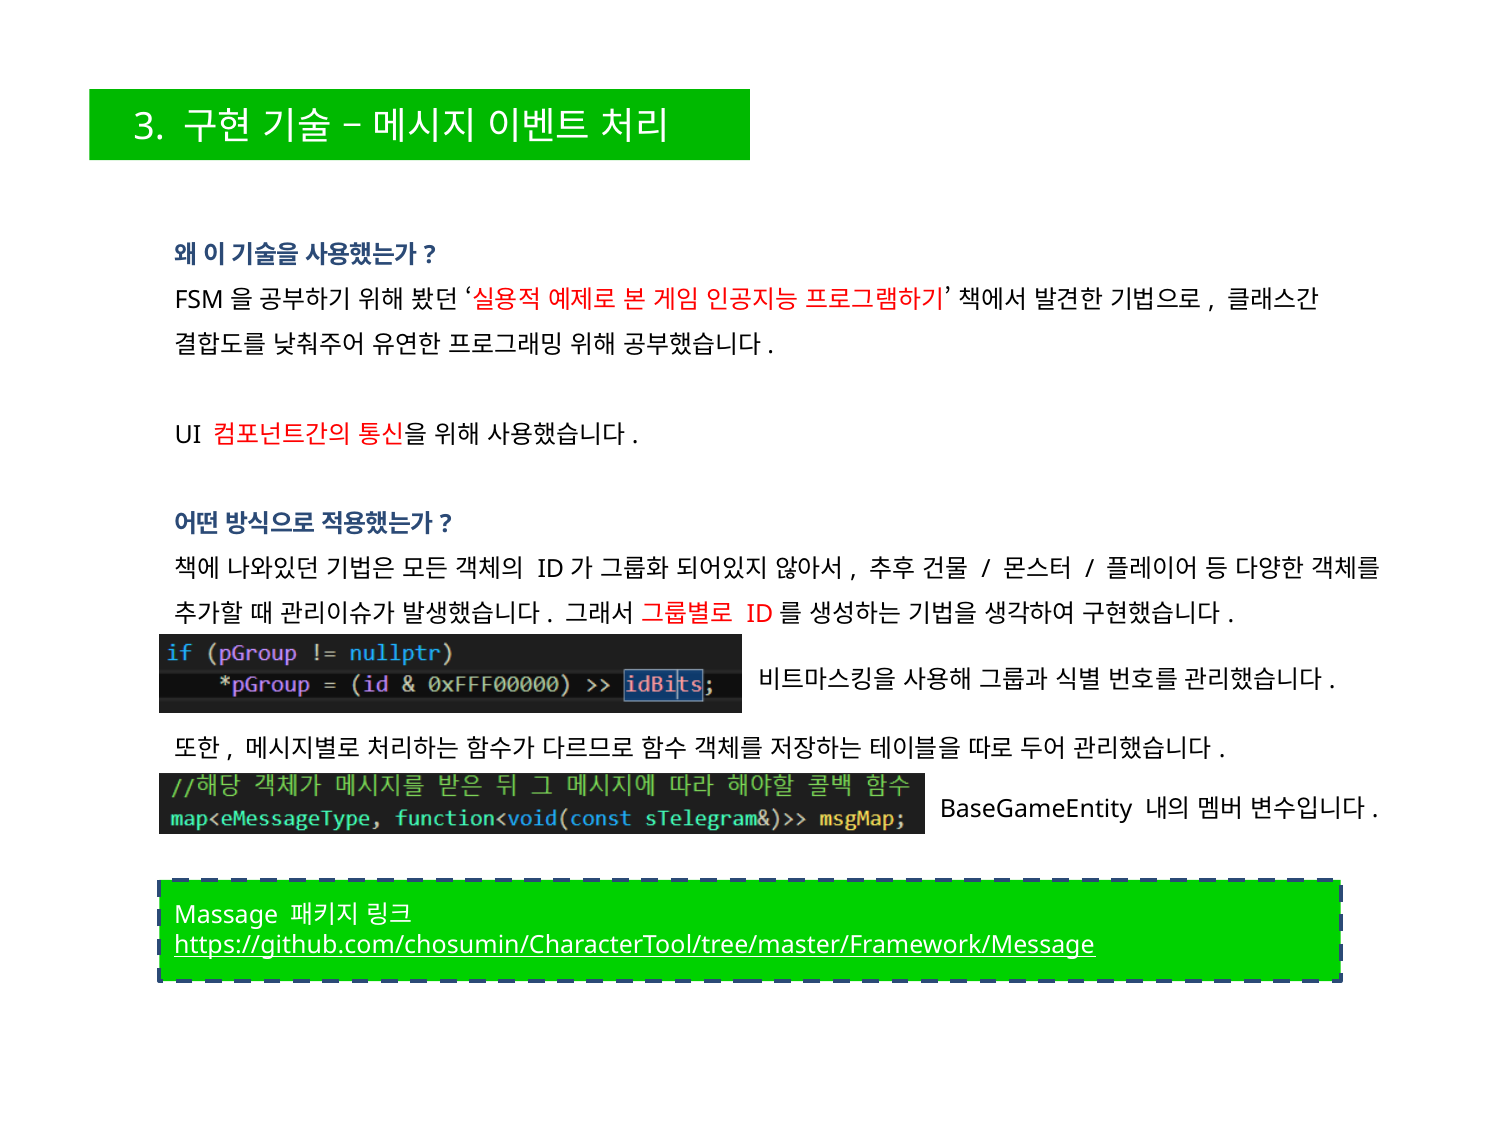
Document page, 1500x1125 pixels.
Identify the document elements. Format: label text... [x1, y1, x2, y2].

text_box Massage 패키지 링크 https://github.com/chosumin/CharacterTool/tree/master/Framework/Message [157, 878, 1343, 983]
text_box 비트마스킹을 사용해 그룹과 식별 번호를 관리했습니다. [747, 641, 1394, 702]
text_box 3. 구현 기술 – 메시지 이벤트 처리 [87, 87, 752, 162]
picture [159, 773, 926, 834]
text_box 왜 이 기술을 사용했는가? FSM을 공부하기 위해 봤던 ‘실용적 예제로 본 게임 인공지능 프로그램하기’ 책에서 발견한 기법으로, 클래스간 결합도를 낮춰주어 유연한 프로그래밍 위해 공부했습니다. UI 컴포넌트간의 통신을 위해 사용했습니다. 어떤 방식으로 적용했는가? 책에 나와있던 기법은 모든 객체의 ID가 그룹화 되어있지 않아서, 추후 건물 / 몬스터 / 플레이어 등 다양한 객체를 추가할 때 관리이슈가 발생했습니다. 그래서 그룹별로 ID를 생성하는 기법을 생각하여 구현했습니다. 또한, 메시지별로 처리하는 함수가 다르므로 함수 객체를 저장하는 테이블을 따로 두어 관리했습니다. [159, 216, 1399, 815]
text_box BaseGameEntity 내의 멤버 변수입니다. [924, 770, 1394, 830]
picture [159, 634, 742, 714]
